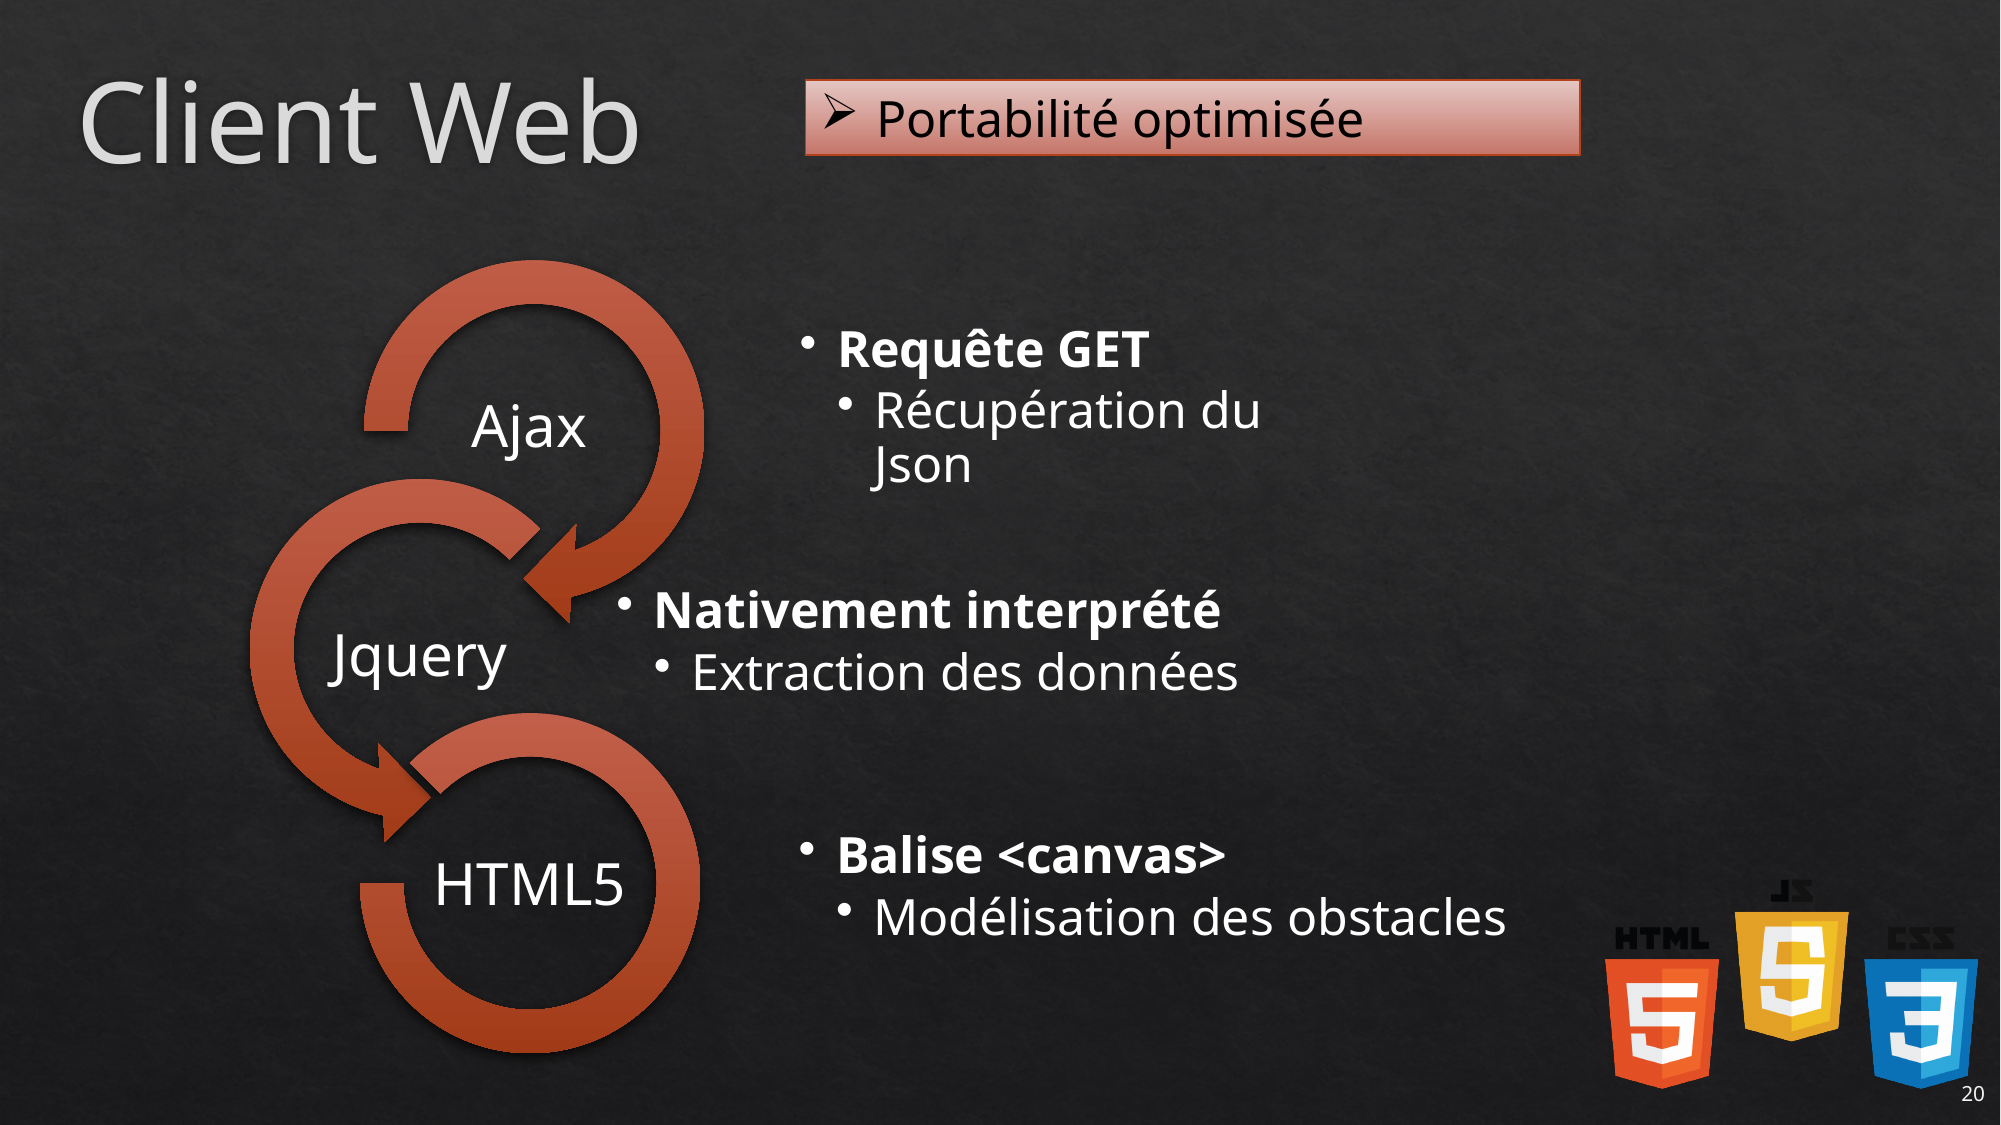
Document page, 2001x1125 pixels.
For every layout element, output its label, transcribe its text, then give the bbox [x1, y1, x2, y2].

text_box Portabilité optimisée [805, 79, 1581, 156]
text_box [0, 230, 1541, 1054]
title Client Web [61, 38, 1761, 198]
slide_number 20 [1876, 1065, 2000, 1125]
picture [1595, 871, 1989, 1102]
